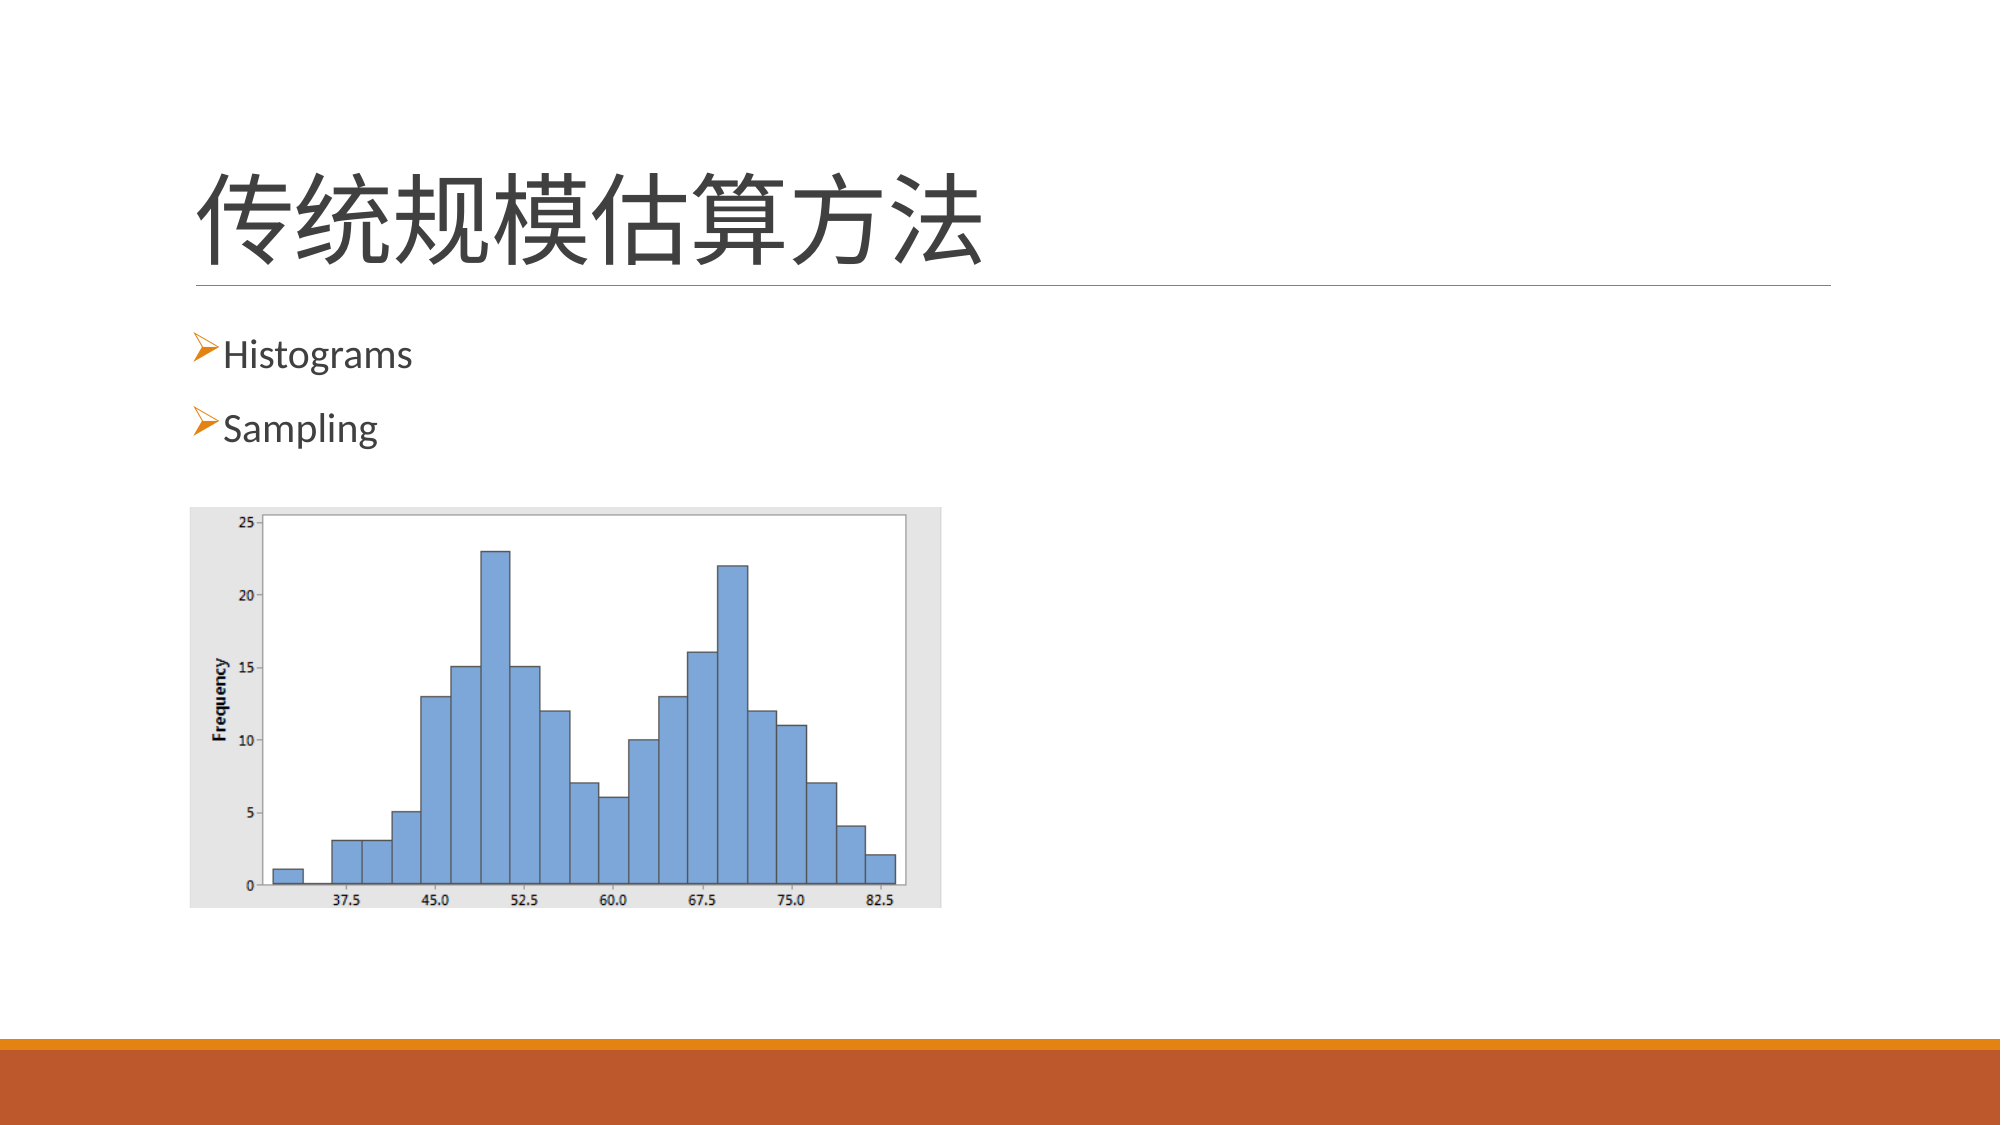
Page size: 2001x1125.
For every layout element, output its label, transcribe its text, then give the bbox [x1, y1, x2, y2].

picture [189, 506, 942, 908]
list Histograms Sampling [189, 324, 1915, 1091]
title 传统规模估算方法 [180, 47, 1830, 285]
